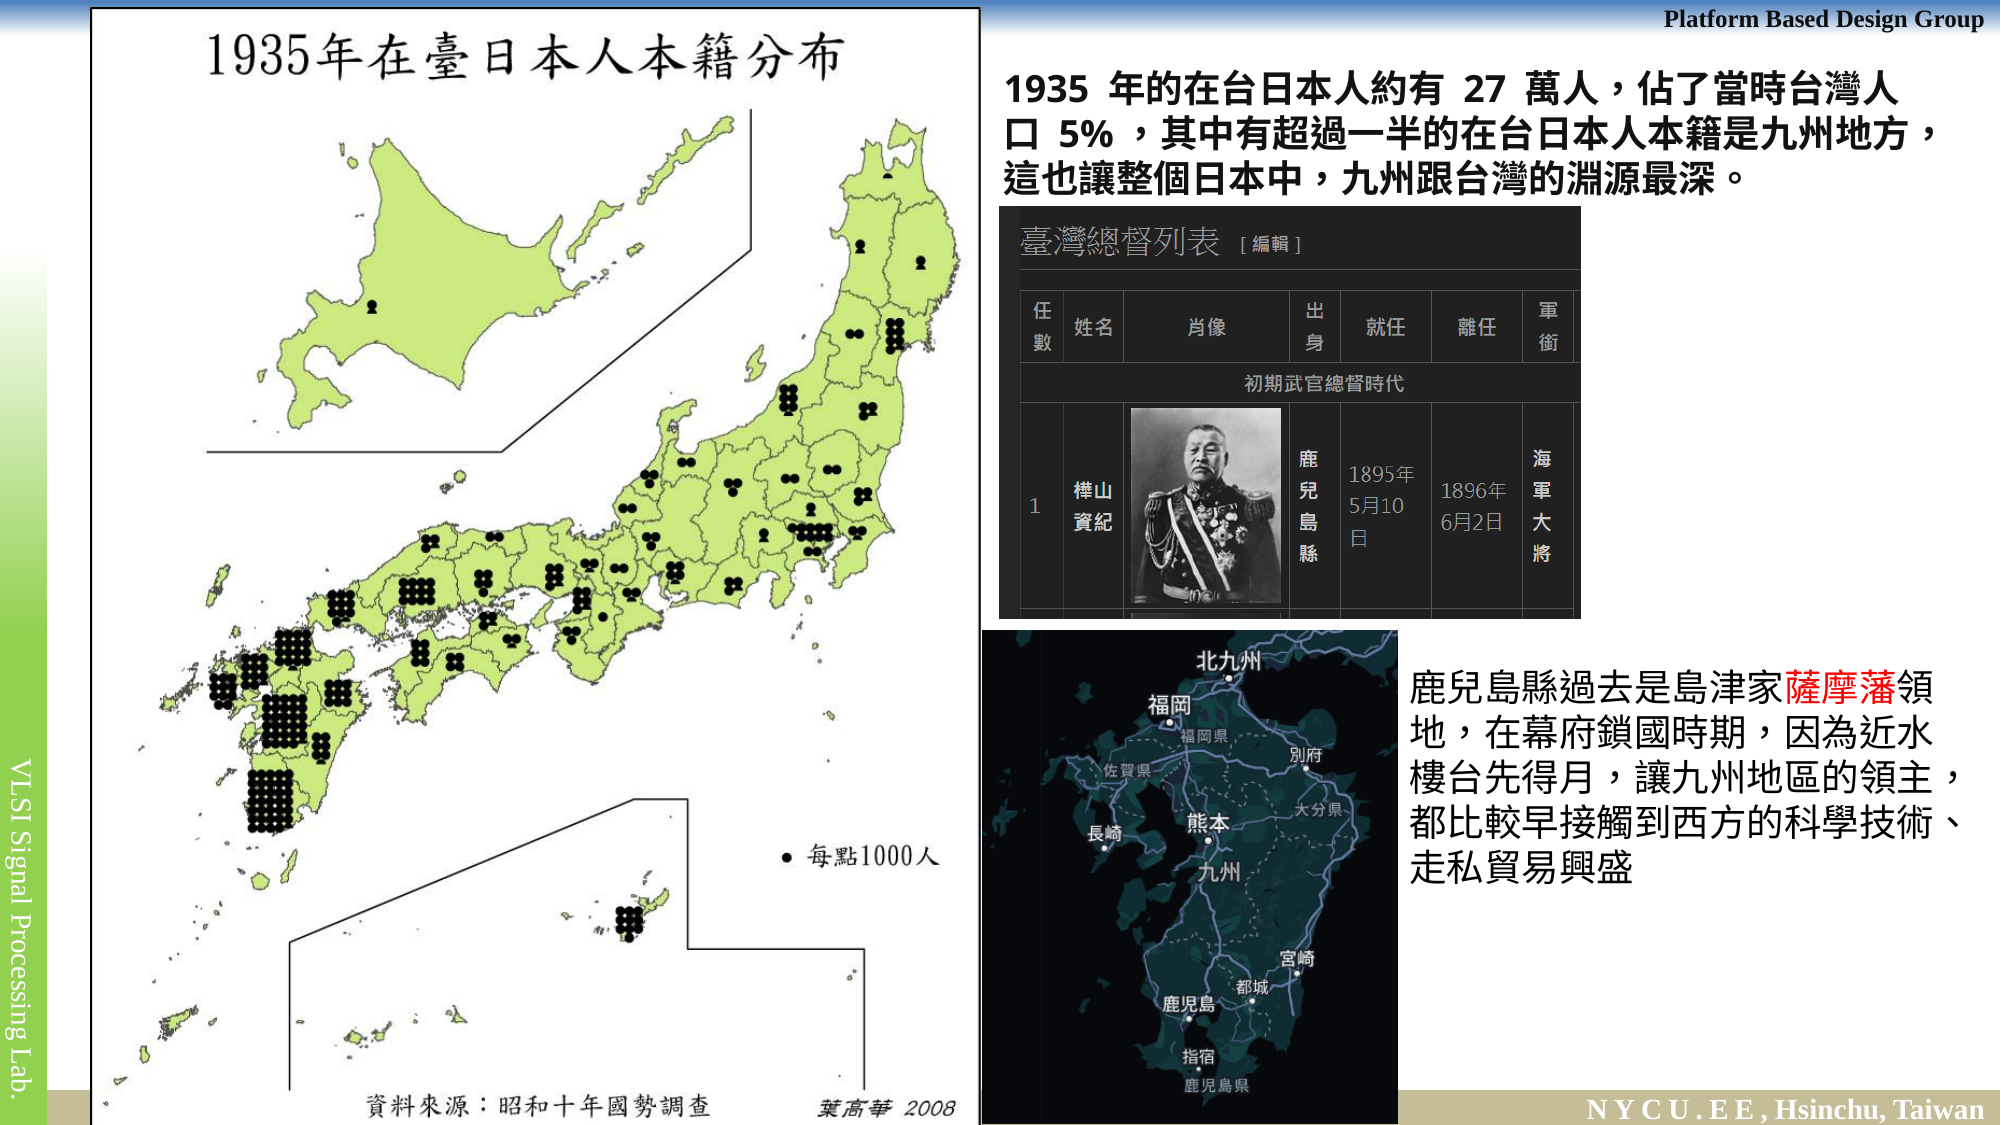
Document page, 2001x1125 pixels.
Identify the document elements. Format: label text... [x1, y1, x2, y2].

picture [999, 206, 1581, 619]
text_box 1935 年的在台日本人約有 27 萬人，佔了當時台灣人口 5%，其中有超過一半的在台日本人本籍是九州地方，這也讓整個日本中，九州跟台灣的淵源最深。 [988, 57, 1945, 298]
picture [90, 6, 1398, 1125]
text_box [0, 472, 47, 476]
text_box 鹿兒島縣過去是島津家薩摩藩領地，在幕府鎖國時期，因為近水樓台先得月，讓九州地區的領主，都比較早接觸到西方的科學技術、走私貿易興盛 [1402, 656, 1969, 897]
